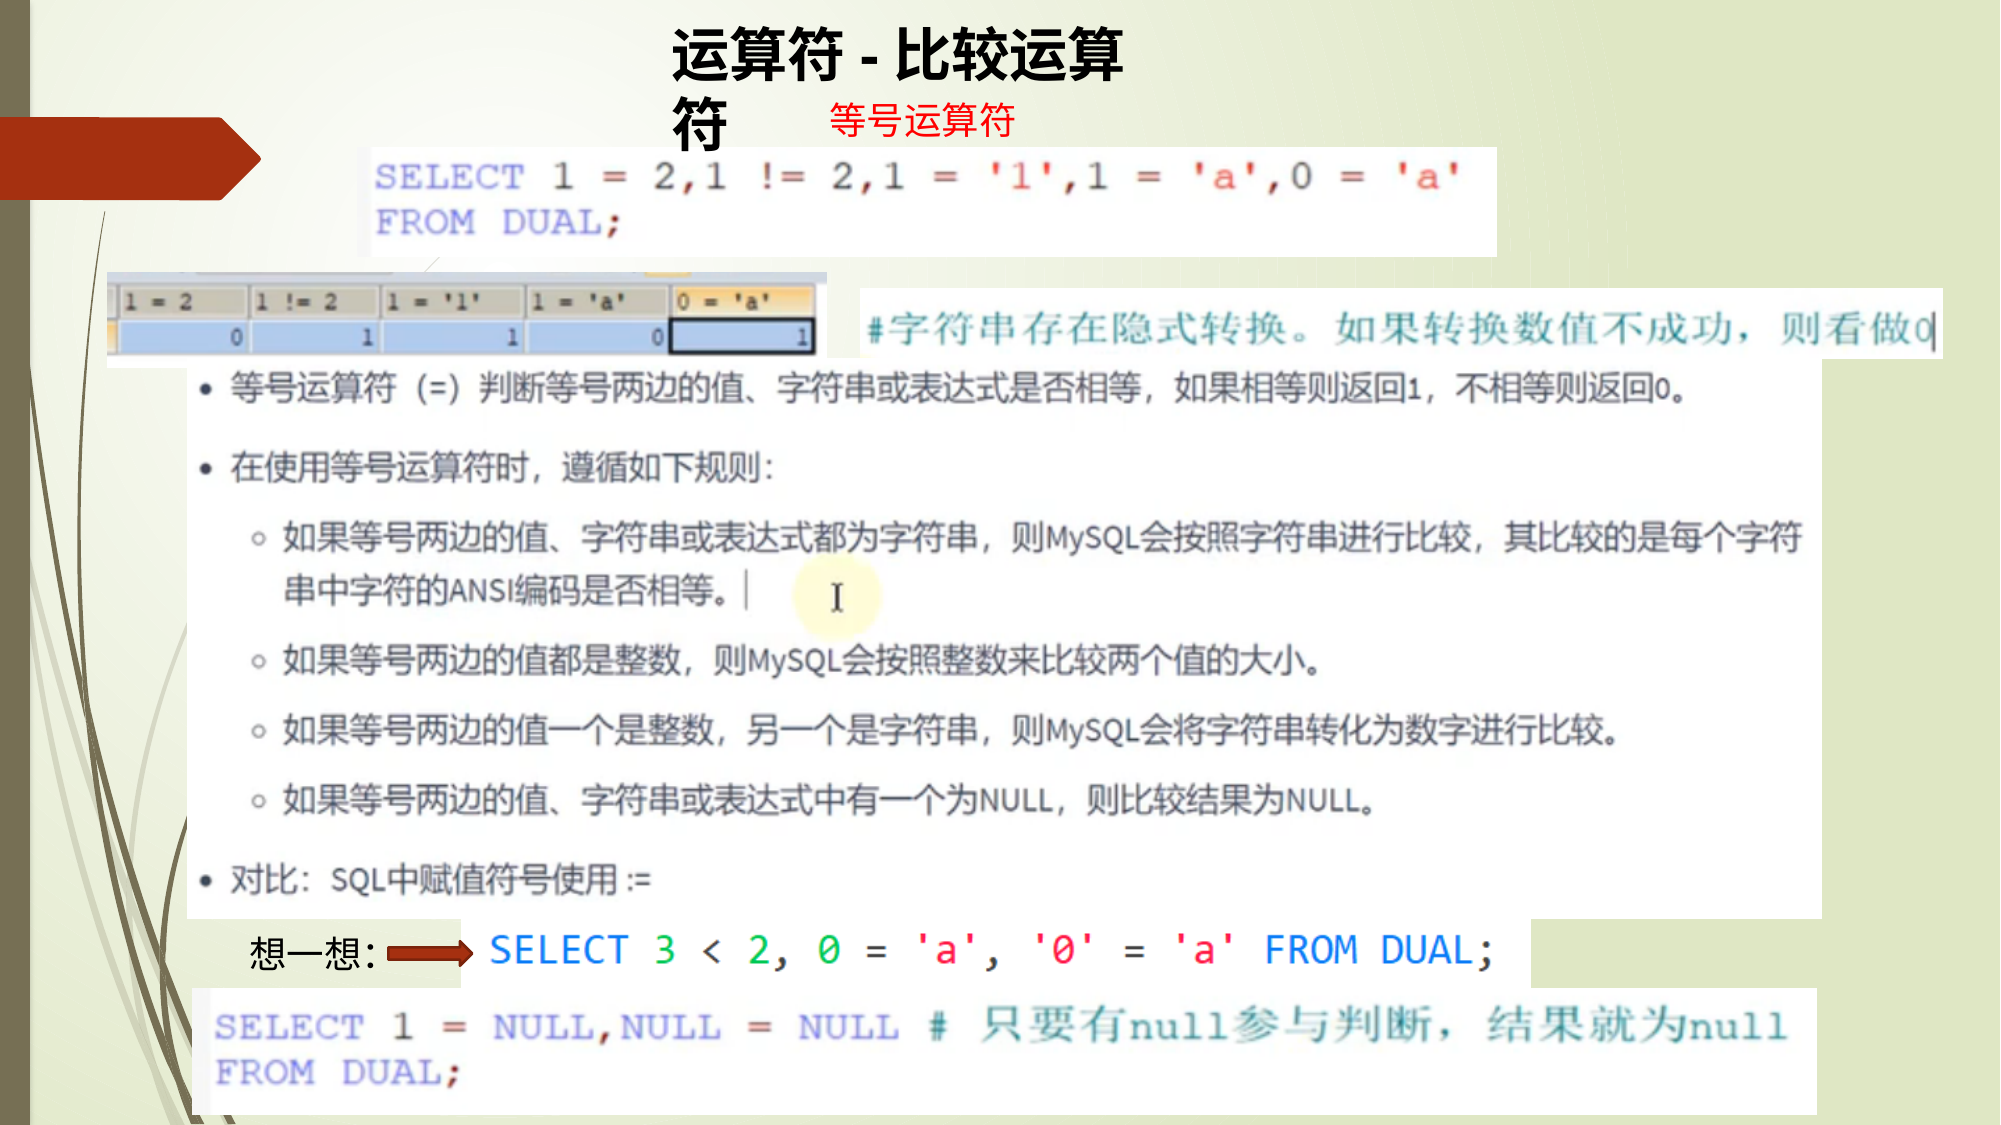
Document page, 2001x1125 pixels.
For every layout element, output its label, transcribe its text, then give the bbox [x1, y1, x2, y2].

text_box 等号运算符 [814, 89, 1061, 146]
text_box 运算符-比较运算符 [656, 10, 1198, 146]
text_box [387, 946, 456, 961]
picture [357, 147, 1497, 258]
text_box 想一想： [234, 930, 400, 983]
picture [107, 272, 1943, 1115]
